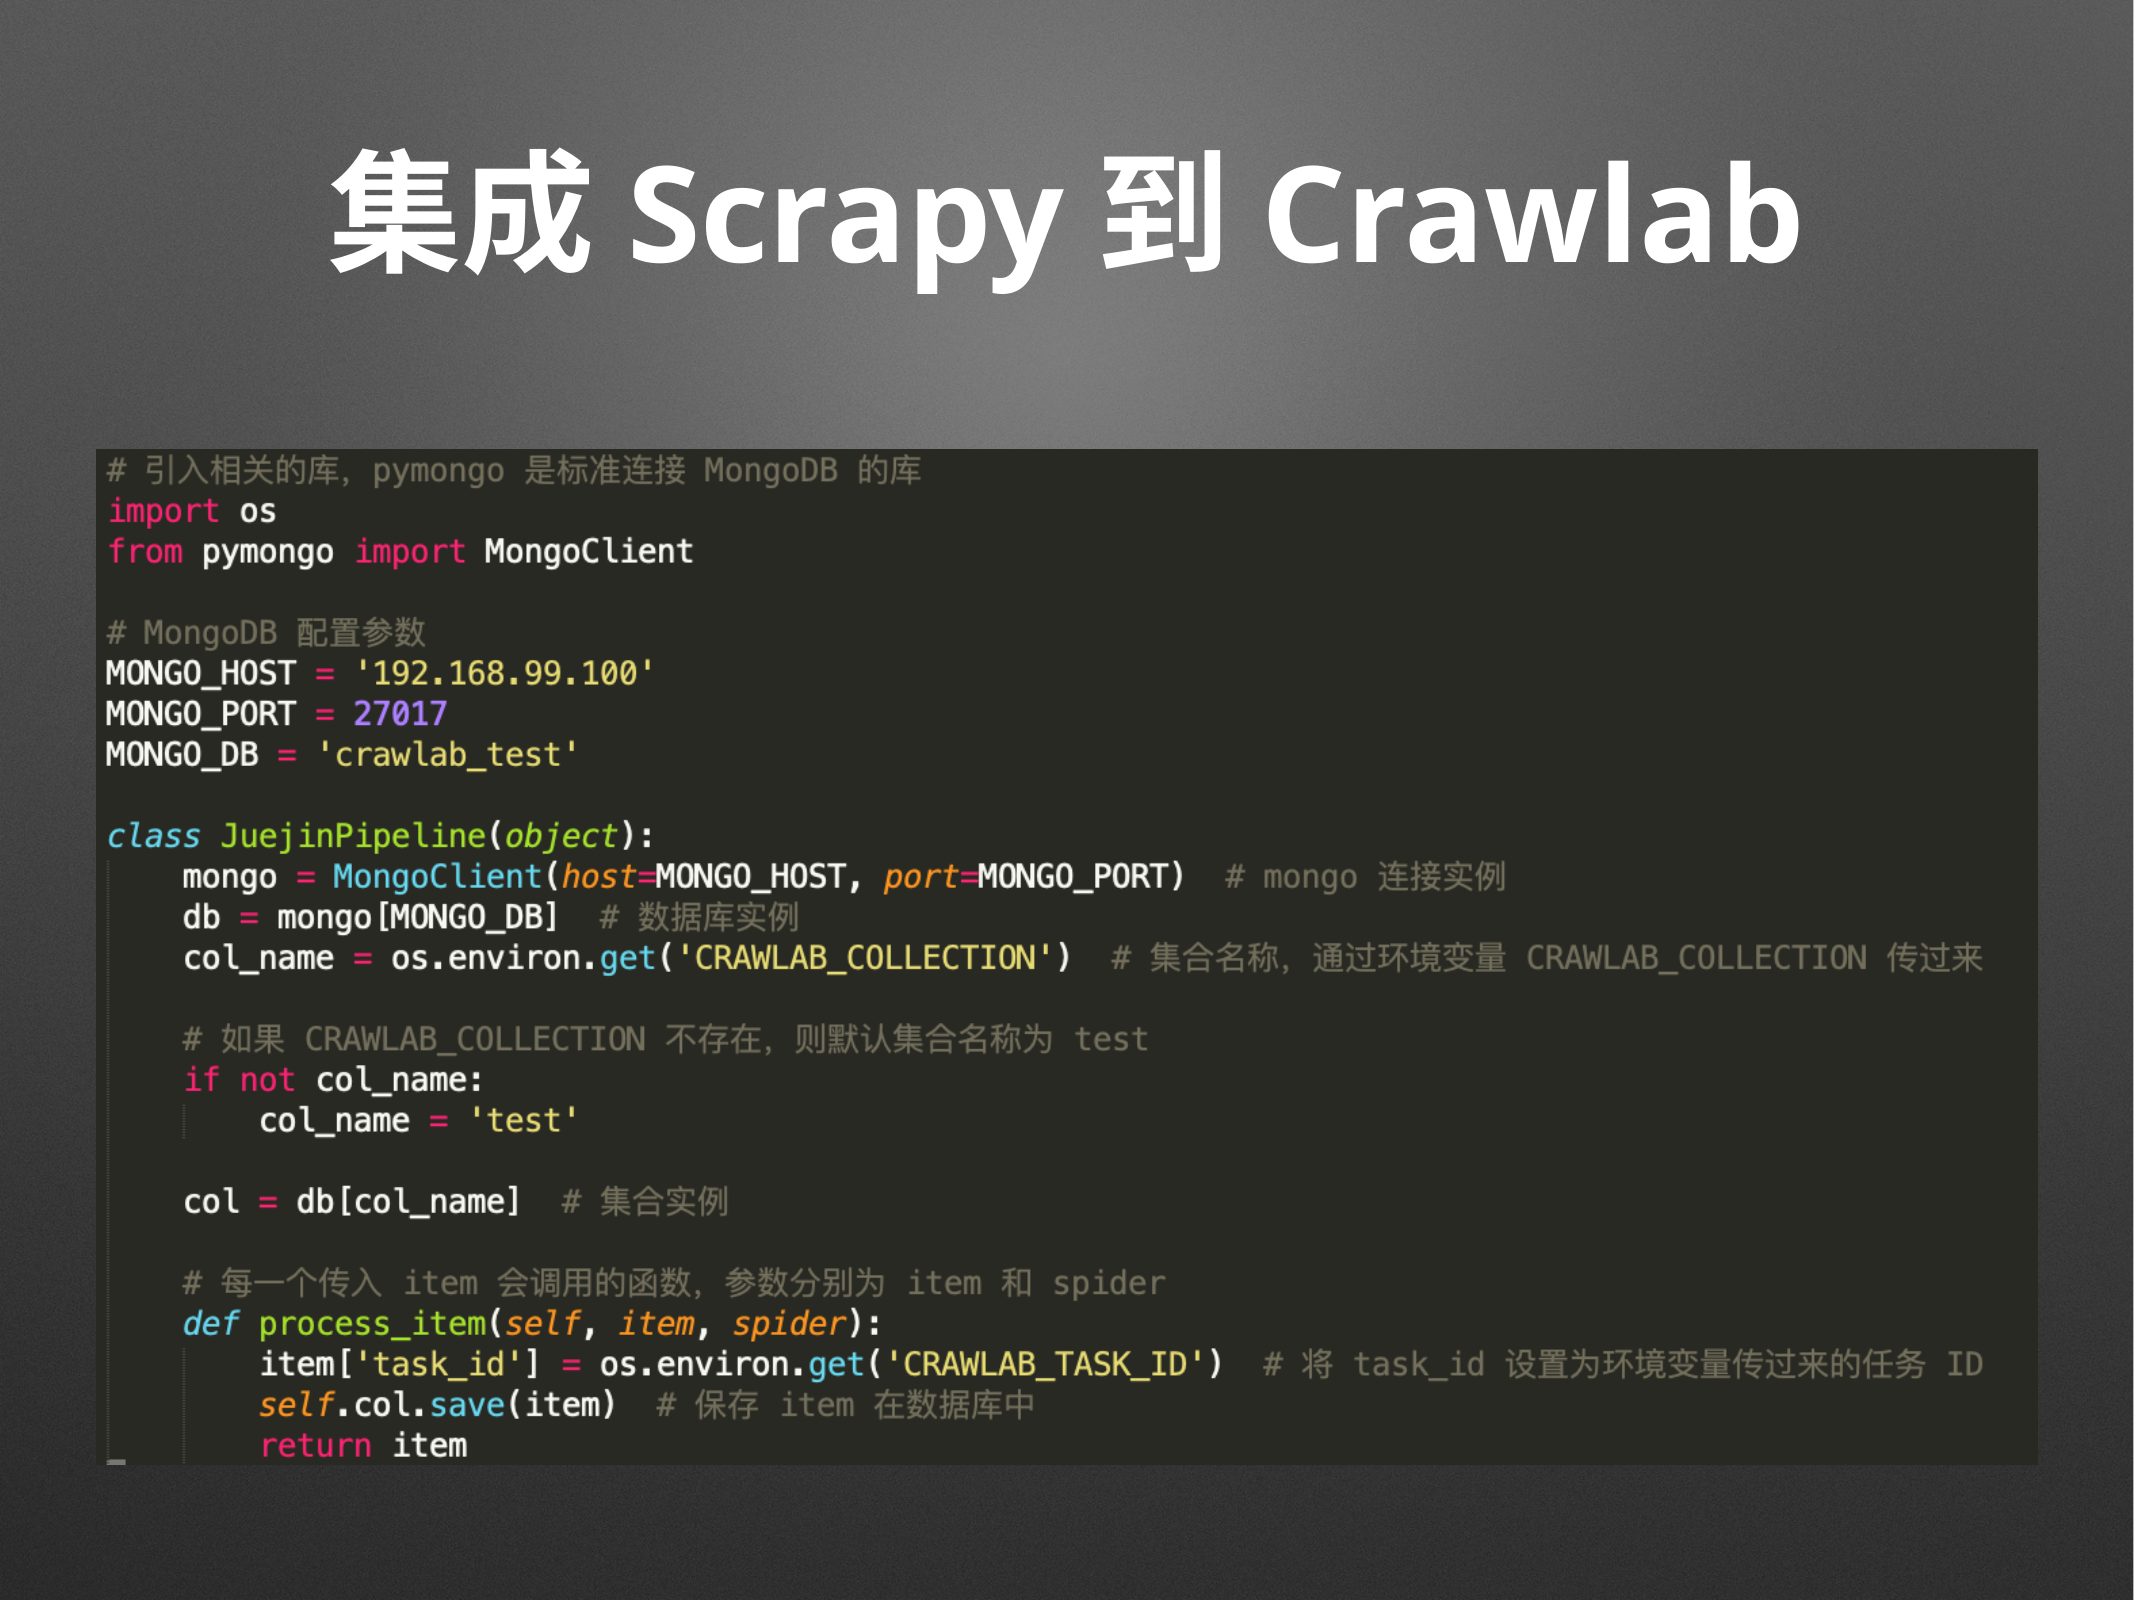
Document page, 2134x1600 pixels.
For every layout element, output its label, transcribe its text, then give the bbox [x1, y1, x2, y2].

title 集成Scrapy到Crawlab [124, 32, 2009, 386]
picture [0, 0, 2134, 1600]
